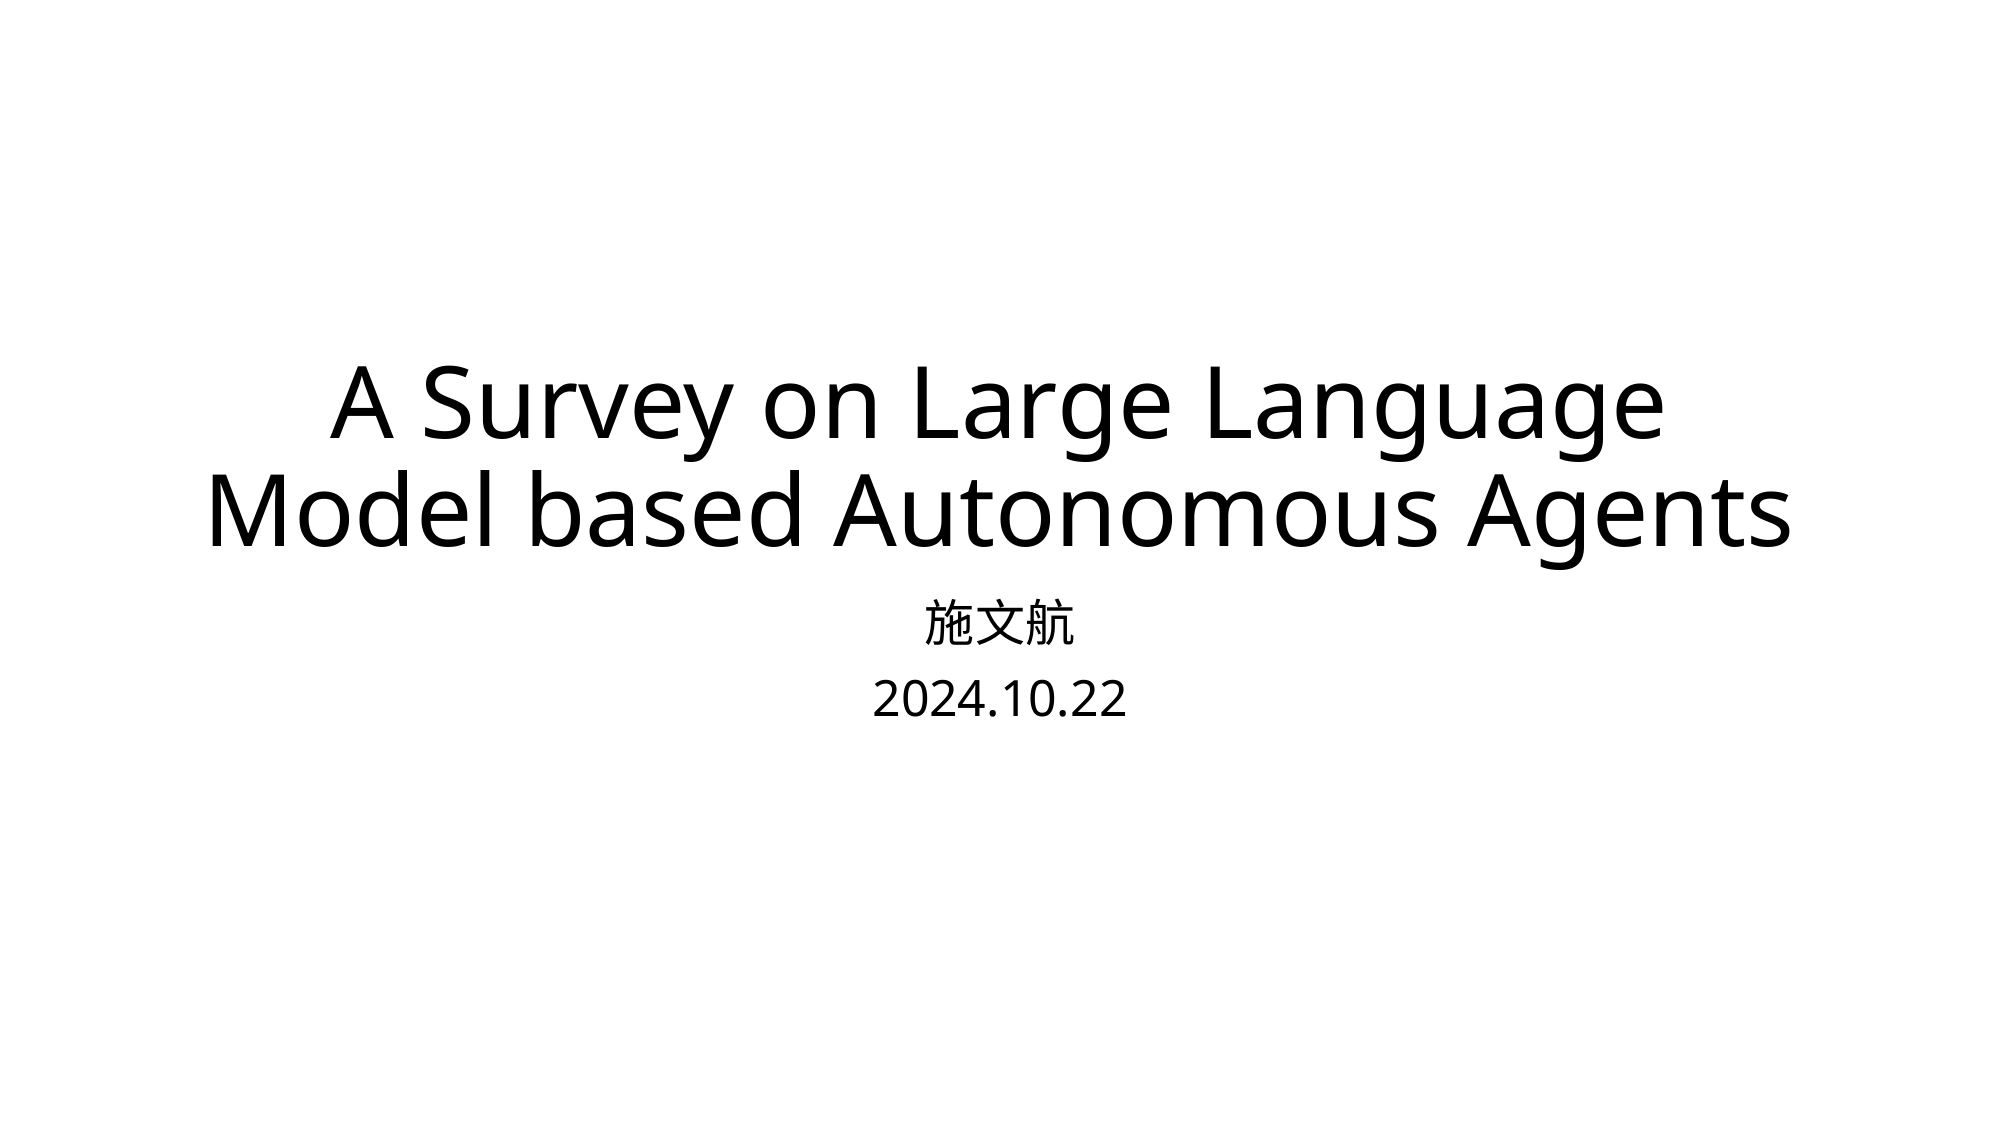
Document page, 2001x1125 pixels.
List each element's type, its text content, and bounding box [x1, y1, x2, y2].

title A Survey on Large Language Model based Autonomous Agents [160, 184, 1840, 576]
subtitle 施文航 2024.10.22 [249, 590, 1750, 863]
